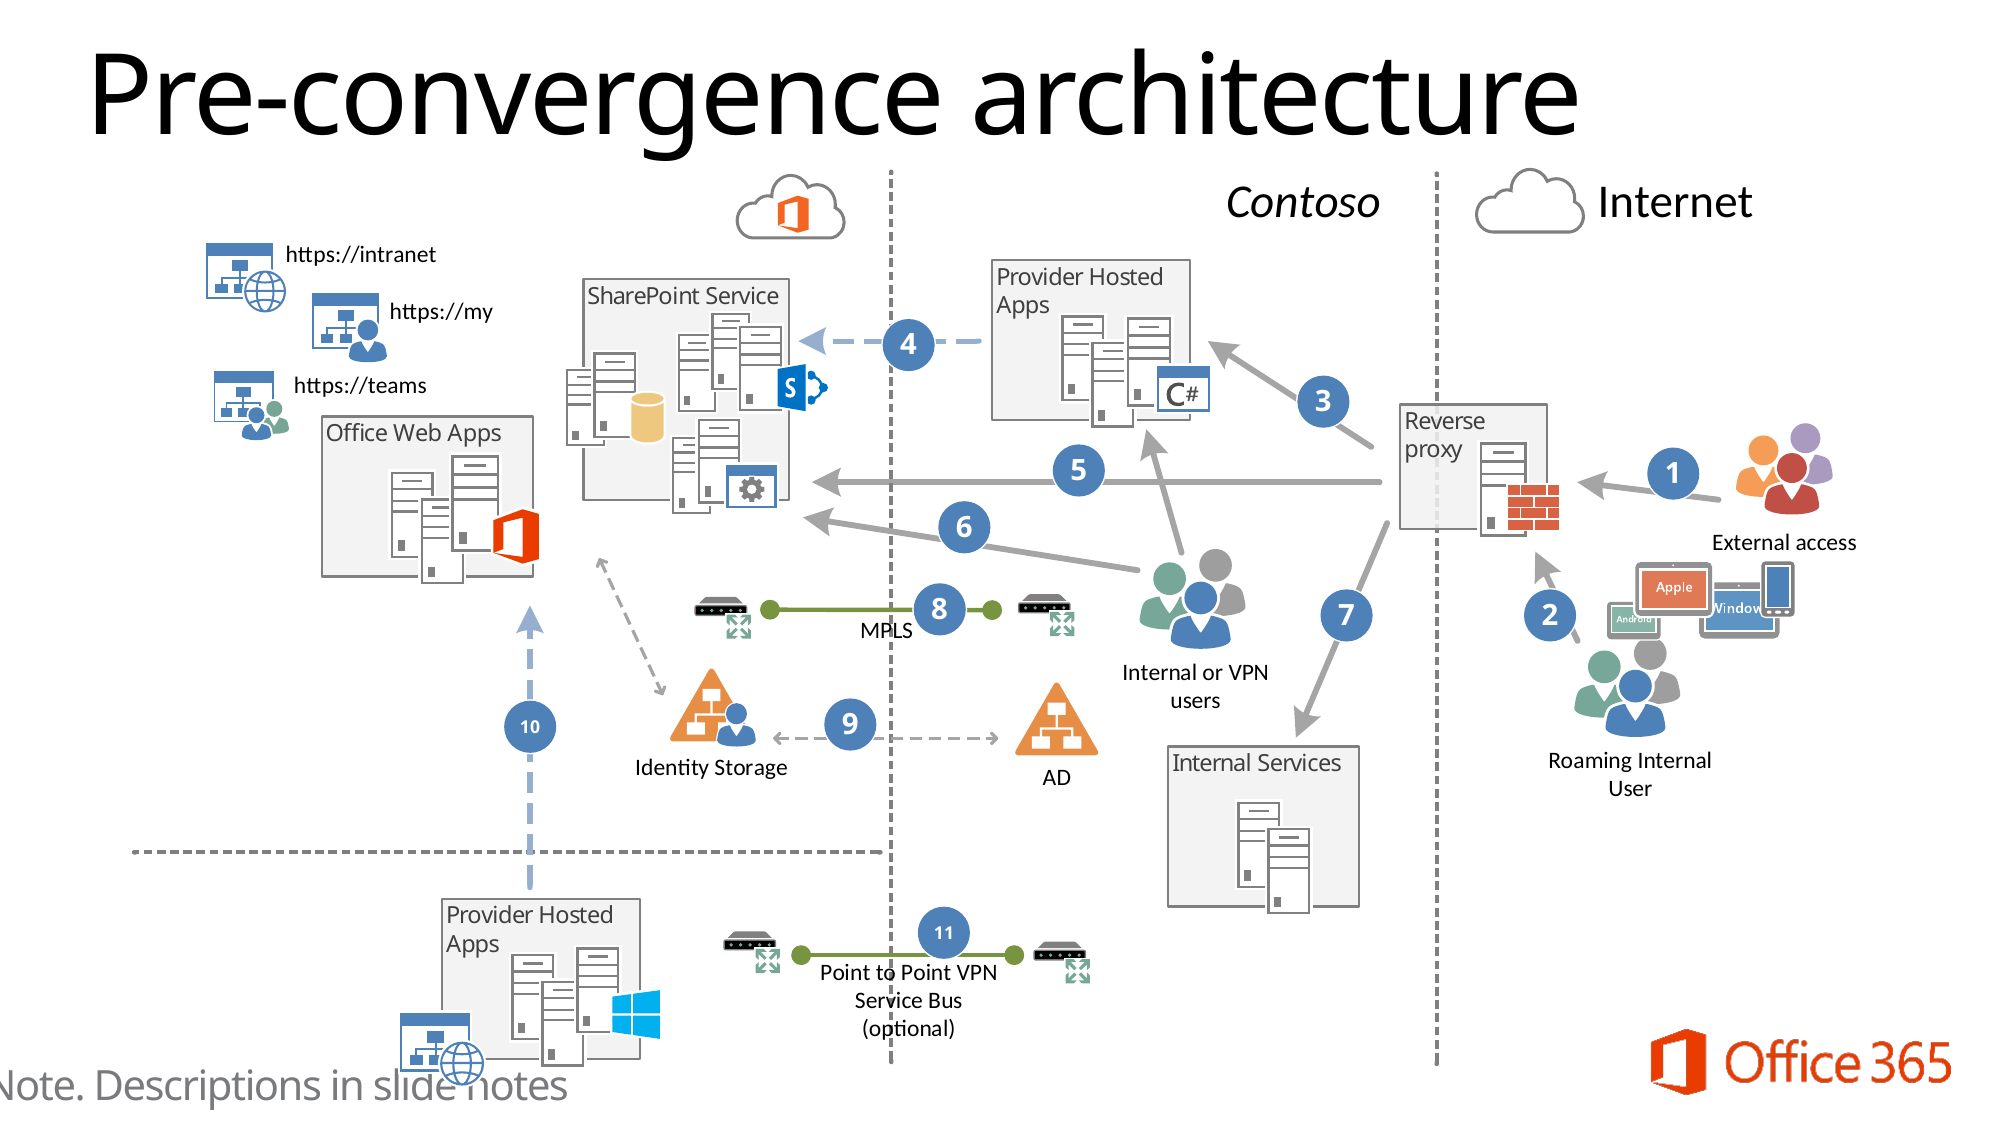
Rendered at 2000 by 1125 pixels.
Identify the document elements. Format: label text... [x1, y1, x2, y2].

text_box Note. Descriptions in slide notes [0, 1059, 569, 1110]
title Pre-convergence architecture [85, 37, 1914, 161]
picture [130, 159, 1978, 1124]
